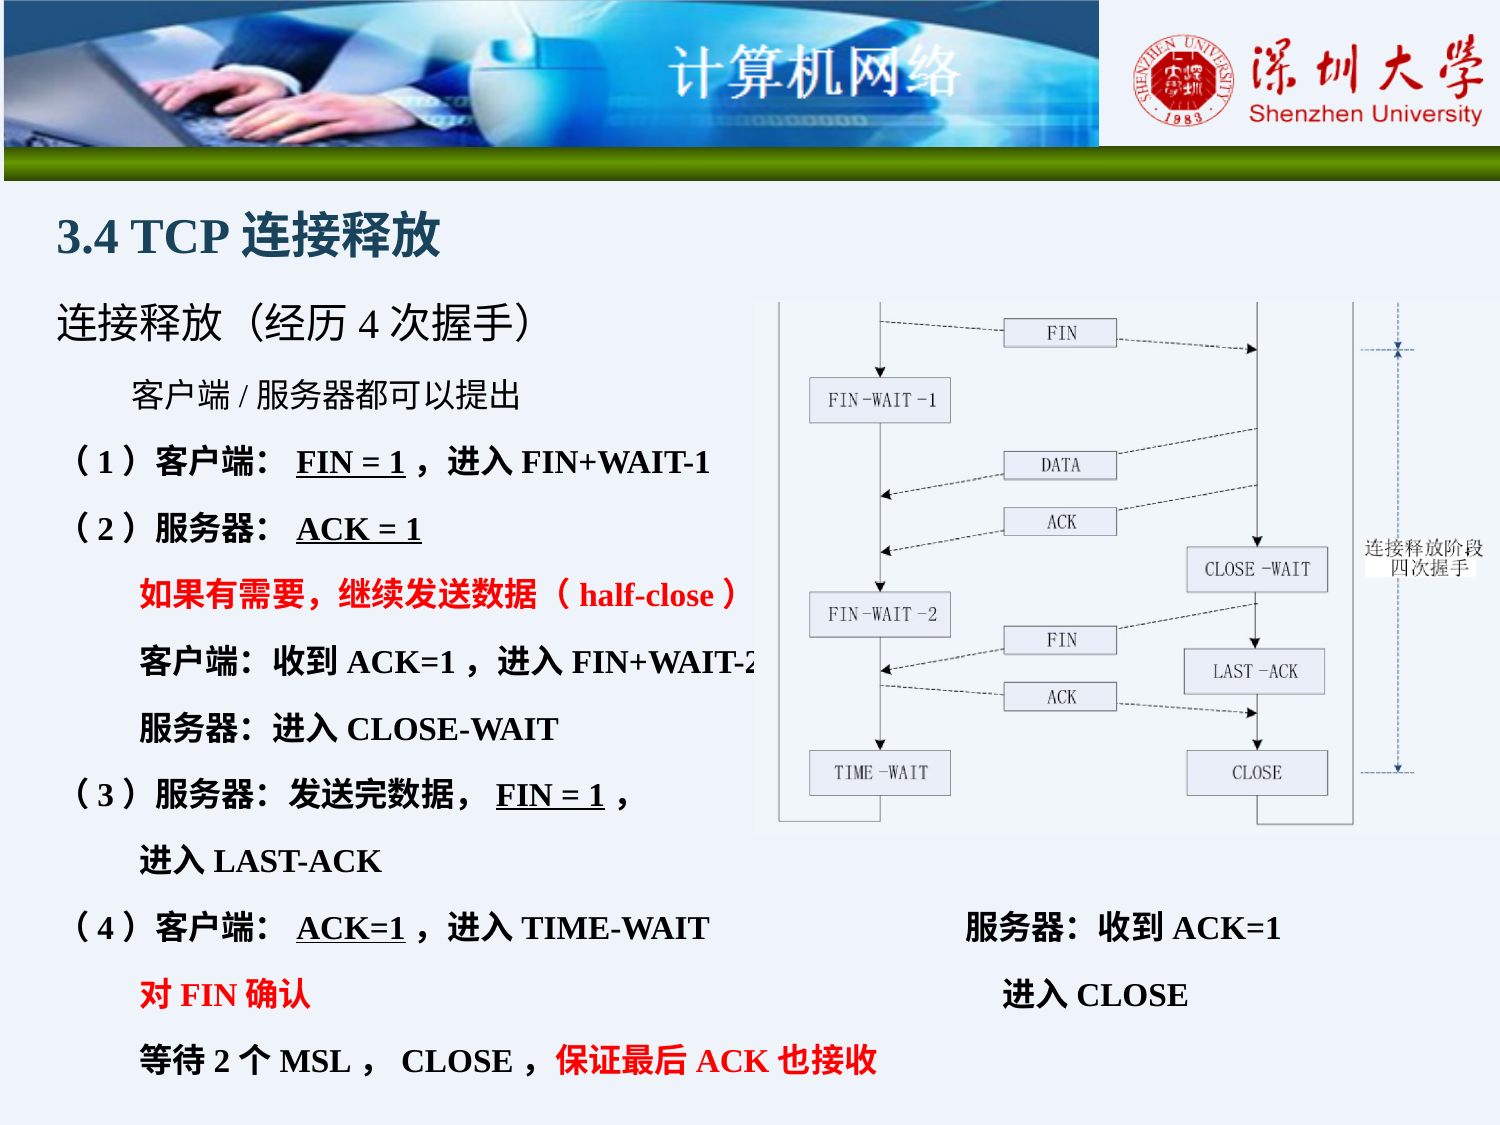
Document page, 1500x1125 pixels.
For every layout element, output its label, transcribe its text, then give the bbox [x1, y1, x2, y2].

picture [3, 1, 1099, 147]
picture [1113, 18, 1488, 147]
picture [753, 302, 1500, 835]
list 3.4 TCP连接释放 连接释放（经历4次握手） 客户端/服务器都可以提出 （1）客户端：FIN = 1，进入FIN+WAIT-1 （2）服务器：ACK = 1 如果有需要，继续发送数据（half-close） 客户端：收到ACK=1，进入FIN+WAIT-2 服务器：进入CLOSE-WAIT （3）服务器：发送完数据，FIN = 1， 进入LAST-ACK （4）客户端：ACK=1，进入TIME-WAIT 服务器：收到ACK=1 对FIN确认 进入CLOSE 等待2个MSL，CLOSE，保证最后ACK也接收 [41, 196, 1317, 1125]
